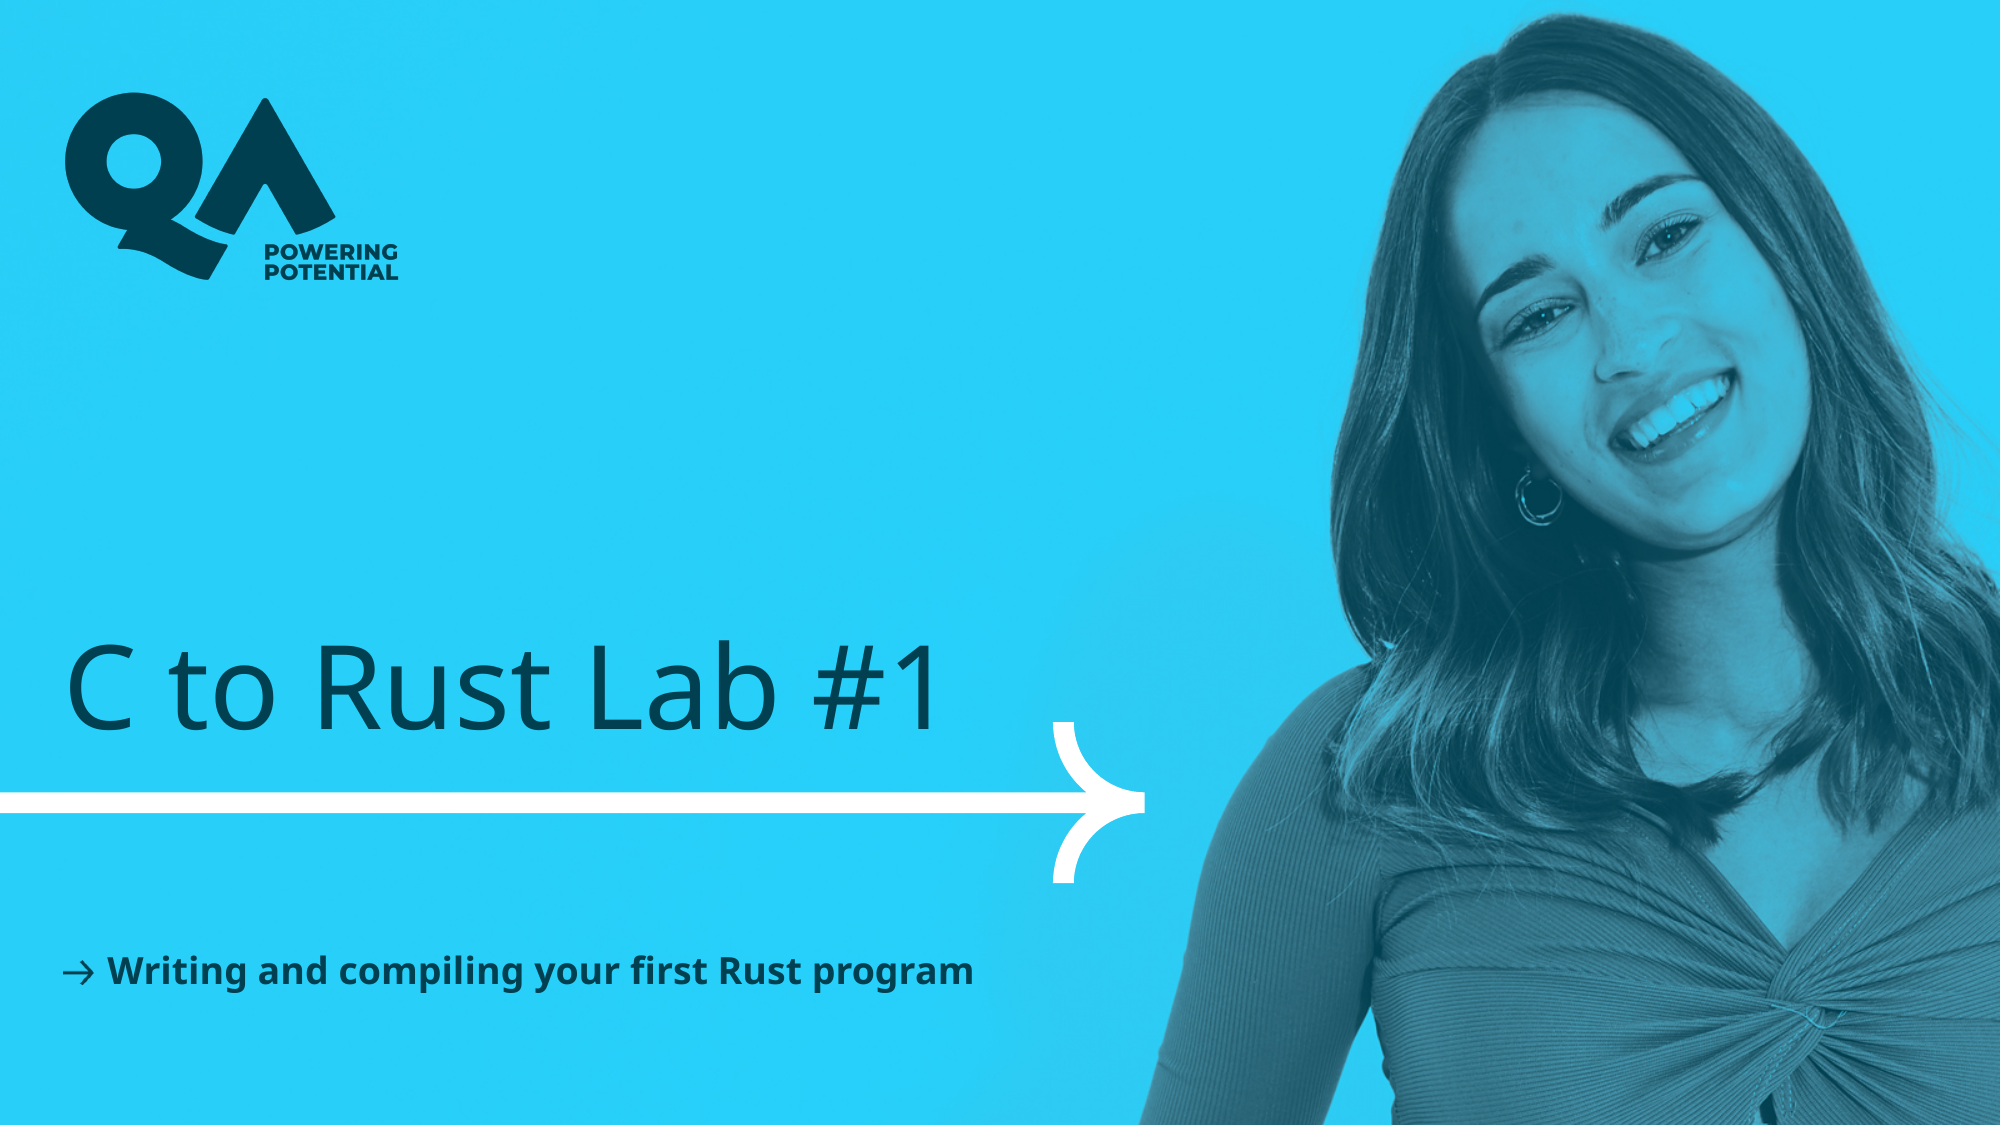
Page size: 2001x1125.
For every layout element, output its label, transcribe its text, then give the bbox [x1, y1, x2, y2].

picture [0, 0, 2000, 1125]
title C to Rust Lab #1 [63, 379, 987, 753]
list Writing and compiling your first Rust program [63, 946, 987, 1063]
